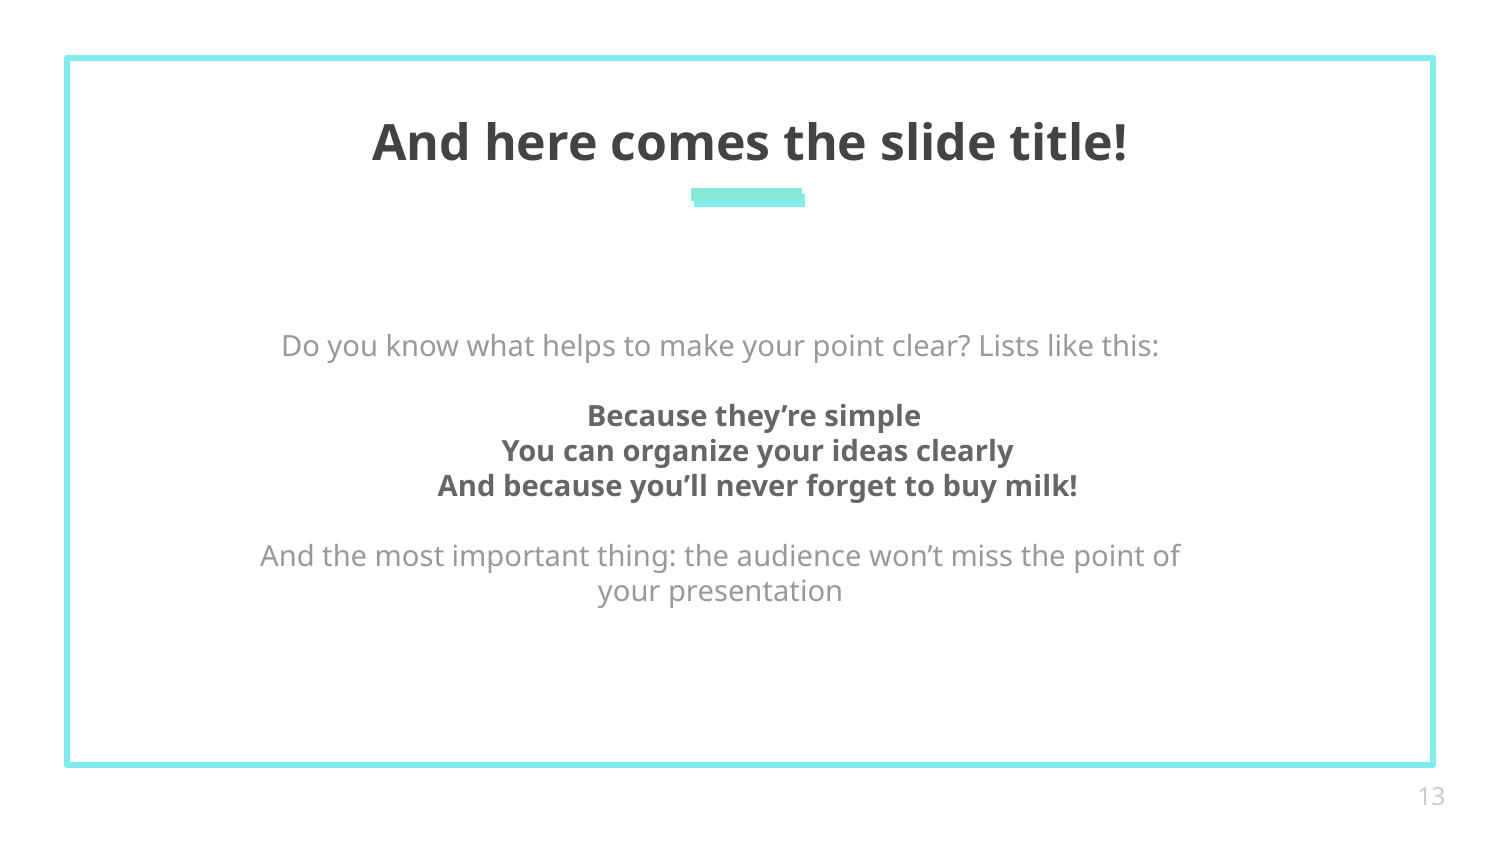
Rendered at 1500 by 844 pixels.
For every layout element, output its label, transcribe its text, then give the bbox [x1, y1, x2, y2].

list Do you know what helps to make your point clear? Lists like this: Because they’re simple You can organize your ideas clearly And because you’ll never forget to buy milk! And the most important thing: the audience won’t miss the point of your presentation [238, 312, 1203, 723]
slide_number 13 [1402, 764, 1493, 830]
title And here comes the slide title! [0, 35, 1500, 186]
